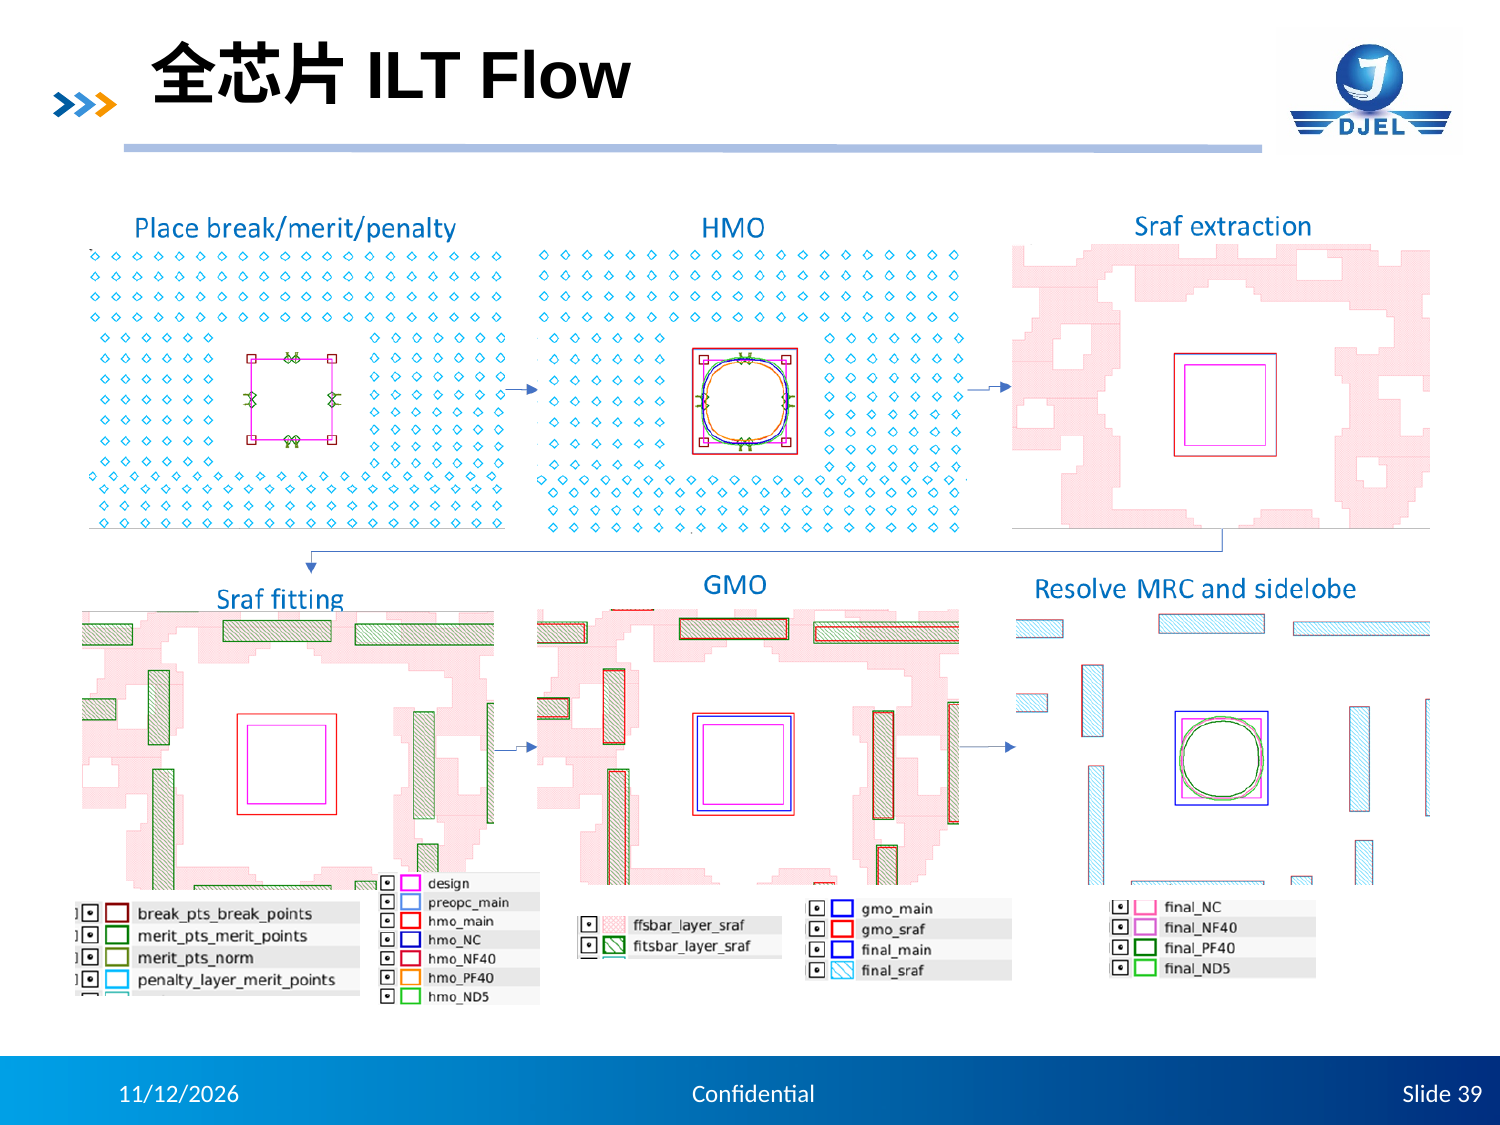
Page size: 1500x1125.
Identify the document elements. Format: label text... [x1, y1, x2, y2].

slide_number Slide 39 [1330, 1060, 1498, 1125]
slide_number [103, 1060, 441, 1125]
title 全芯片ILT Flow [75, 0, 1370, 154]
picture [461, 1056, 1500, 1125]
picture [75, 197, 1430, 1005]
picture [1276, 27, 1463, 155]
